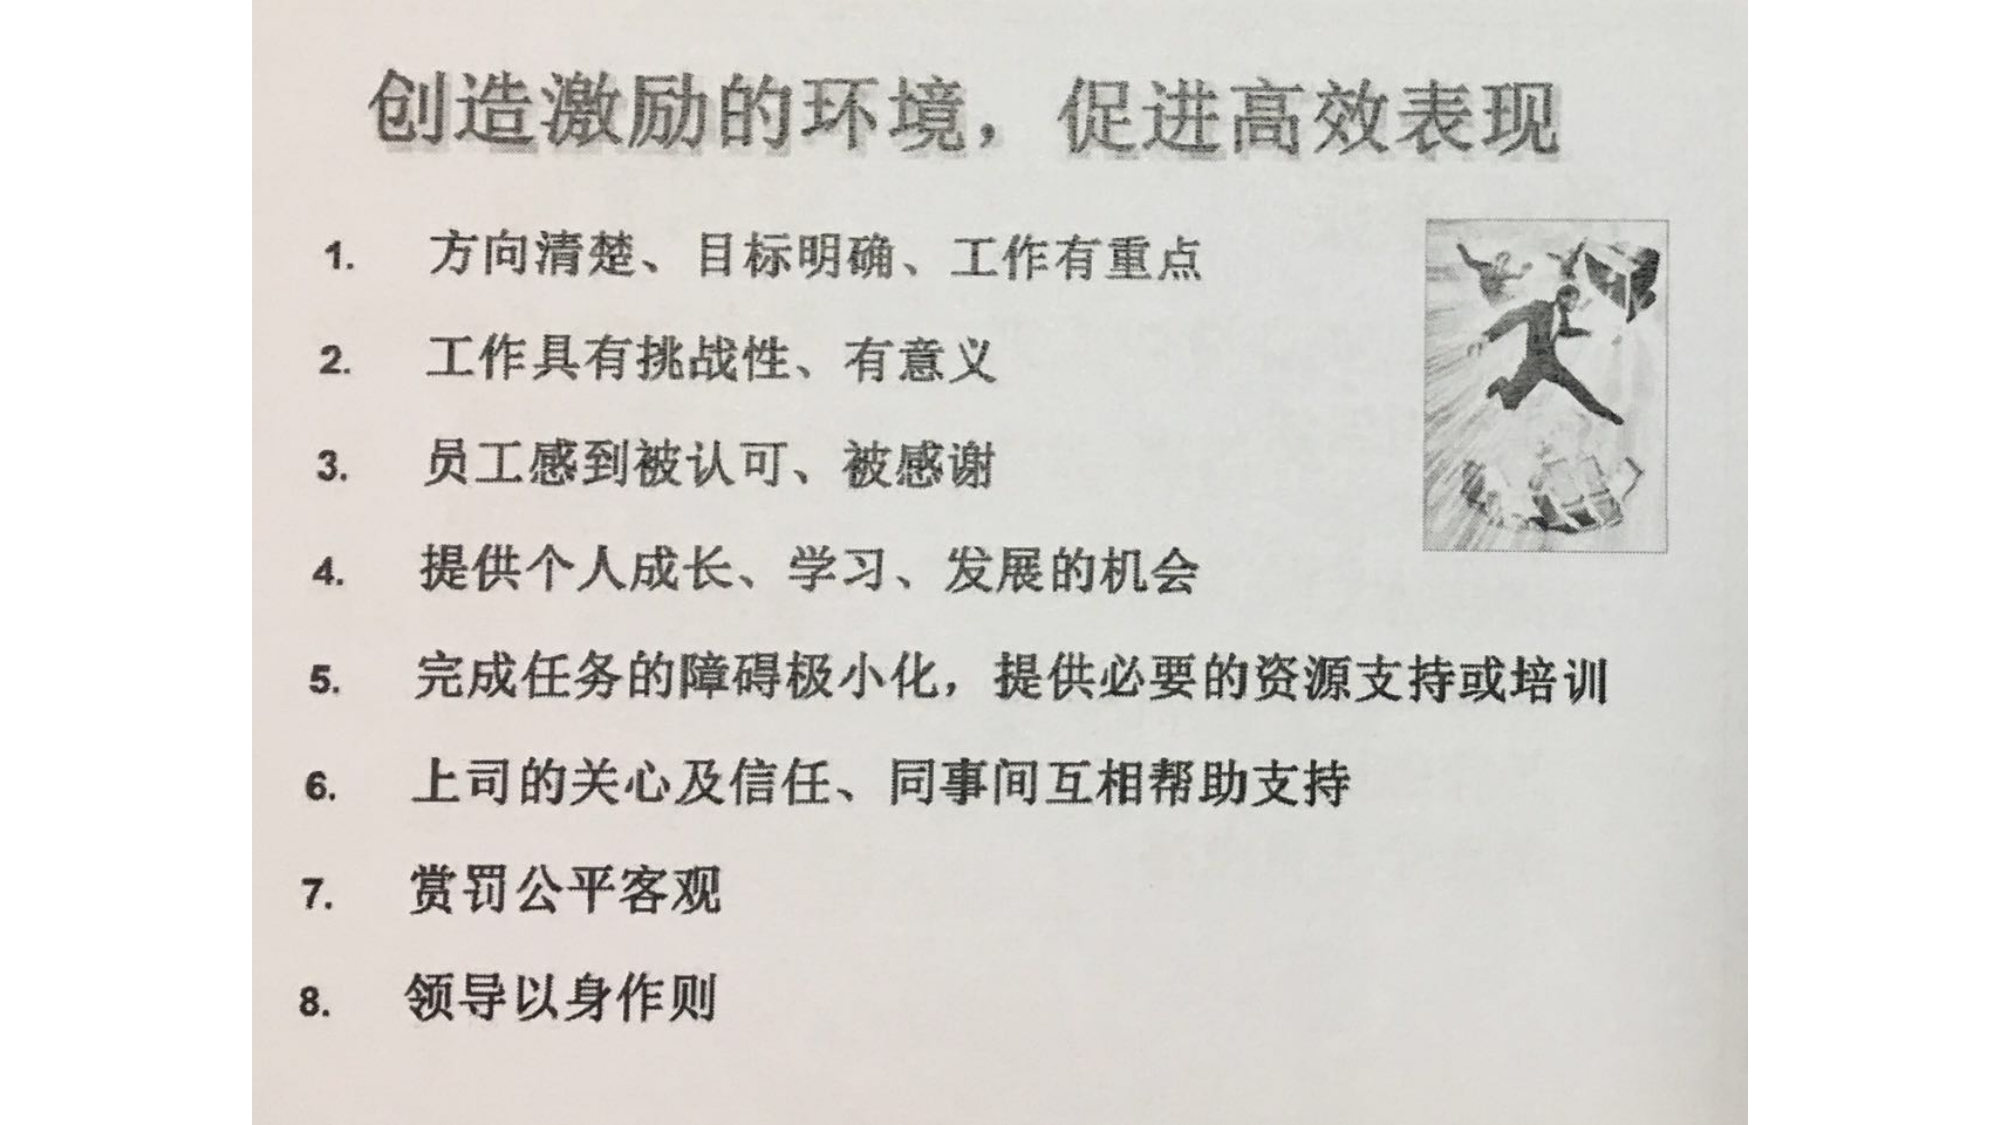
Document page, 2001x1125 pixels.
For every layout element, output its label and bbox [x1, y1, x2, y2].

picture [252, 0, 1748, 1125]
